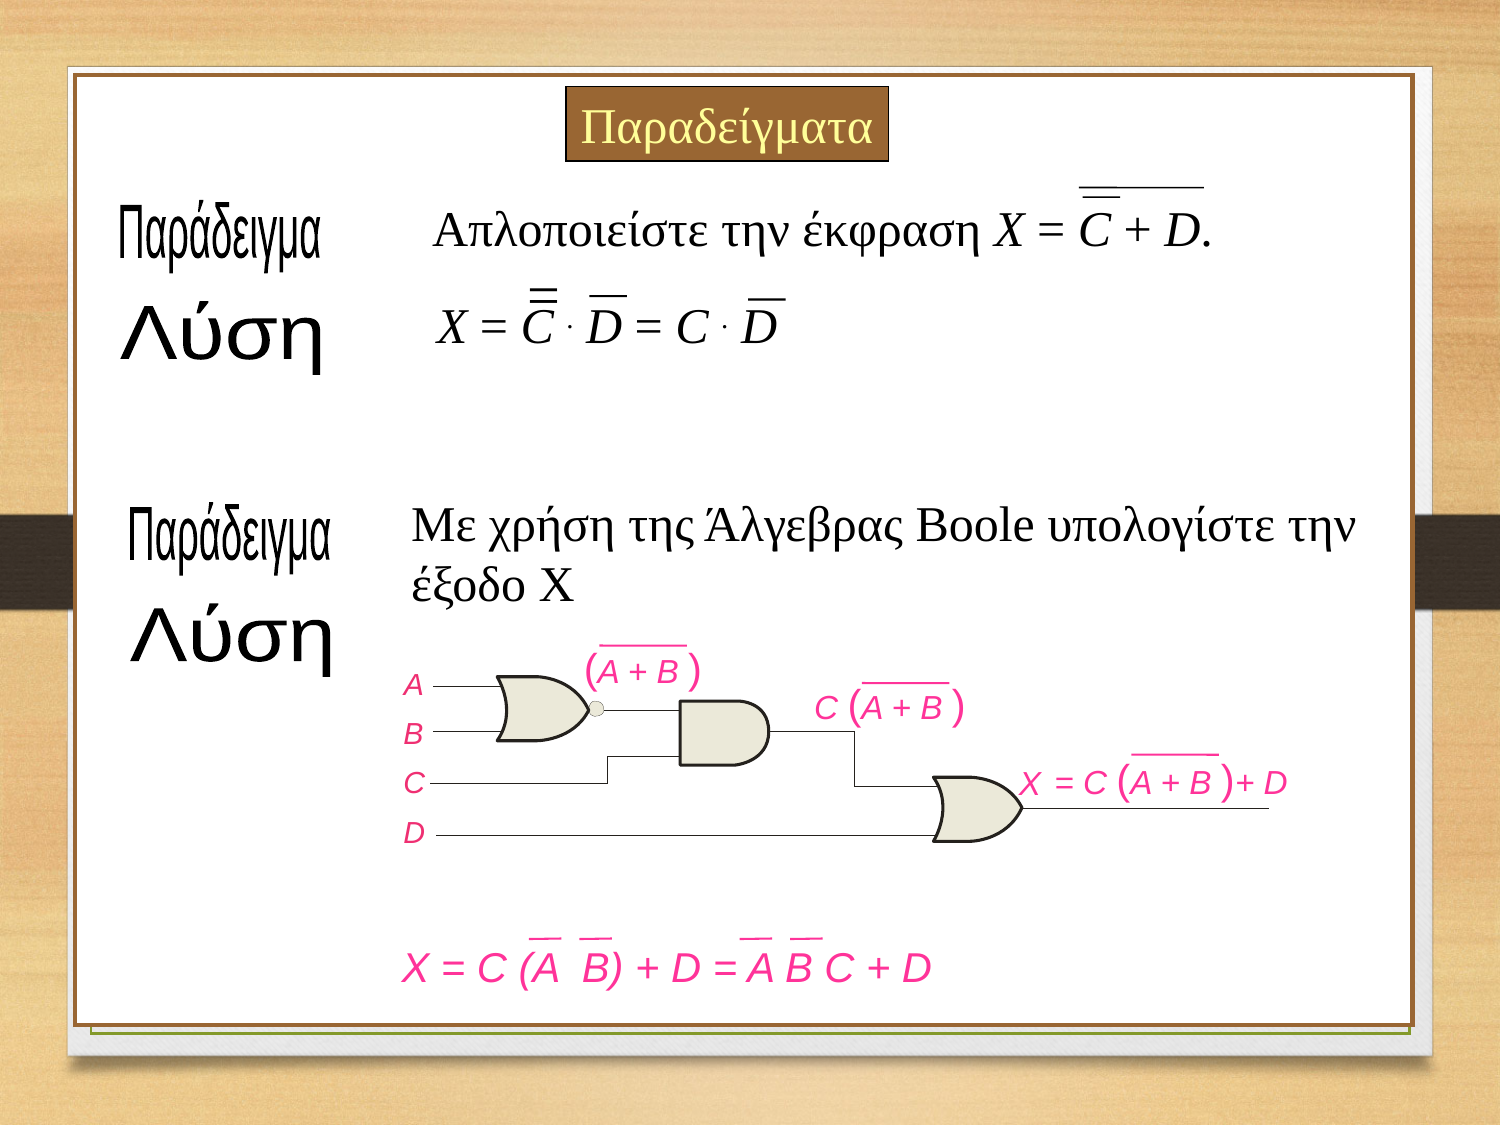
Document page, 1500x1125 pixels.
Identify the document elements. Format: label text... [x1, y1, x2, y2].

text_box Παραδείγματα [565, 86, 889, 162]
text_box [799, 670, 1013, 736]
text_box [399, 670, 1275, 850]
text_box Απλοποιείστε την έκφραση X = C + D. [417, 189, 1455, 265]
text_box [568, 634, 782, 701]
text_box = [512, 249, 625, 335]
text_box Με χρήση της Άλγεβρας Boole υπολογίστε την έξοδο Χ [396, 416, 1491, 619]
text_box X = C . D = C . D [422, 218, 1473, 361]
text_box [386, 932, 988, 999]
picture [0, 0, 1500, 1125]
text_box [1011, 745, 1375, 811]
